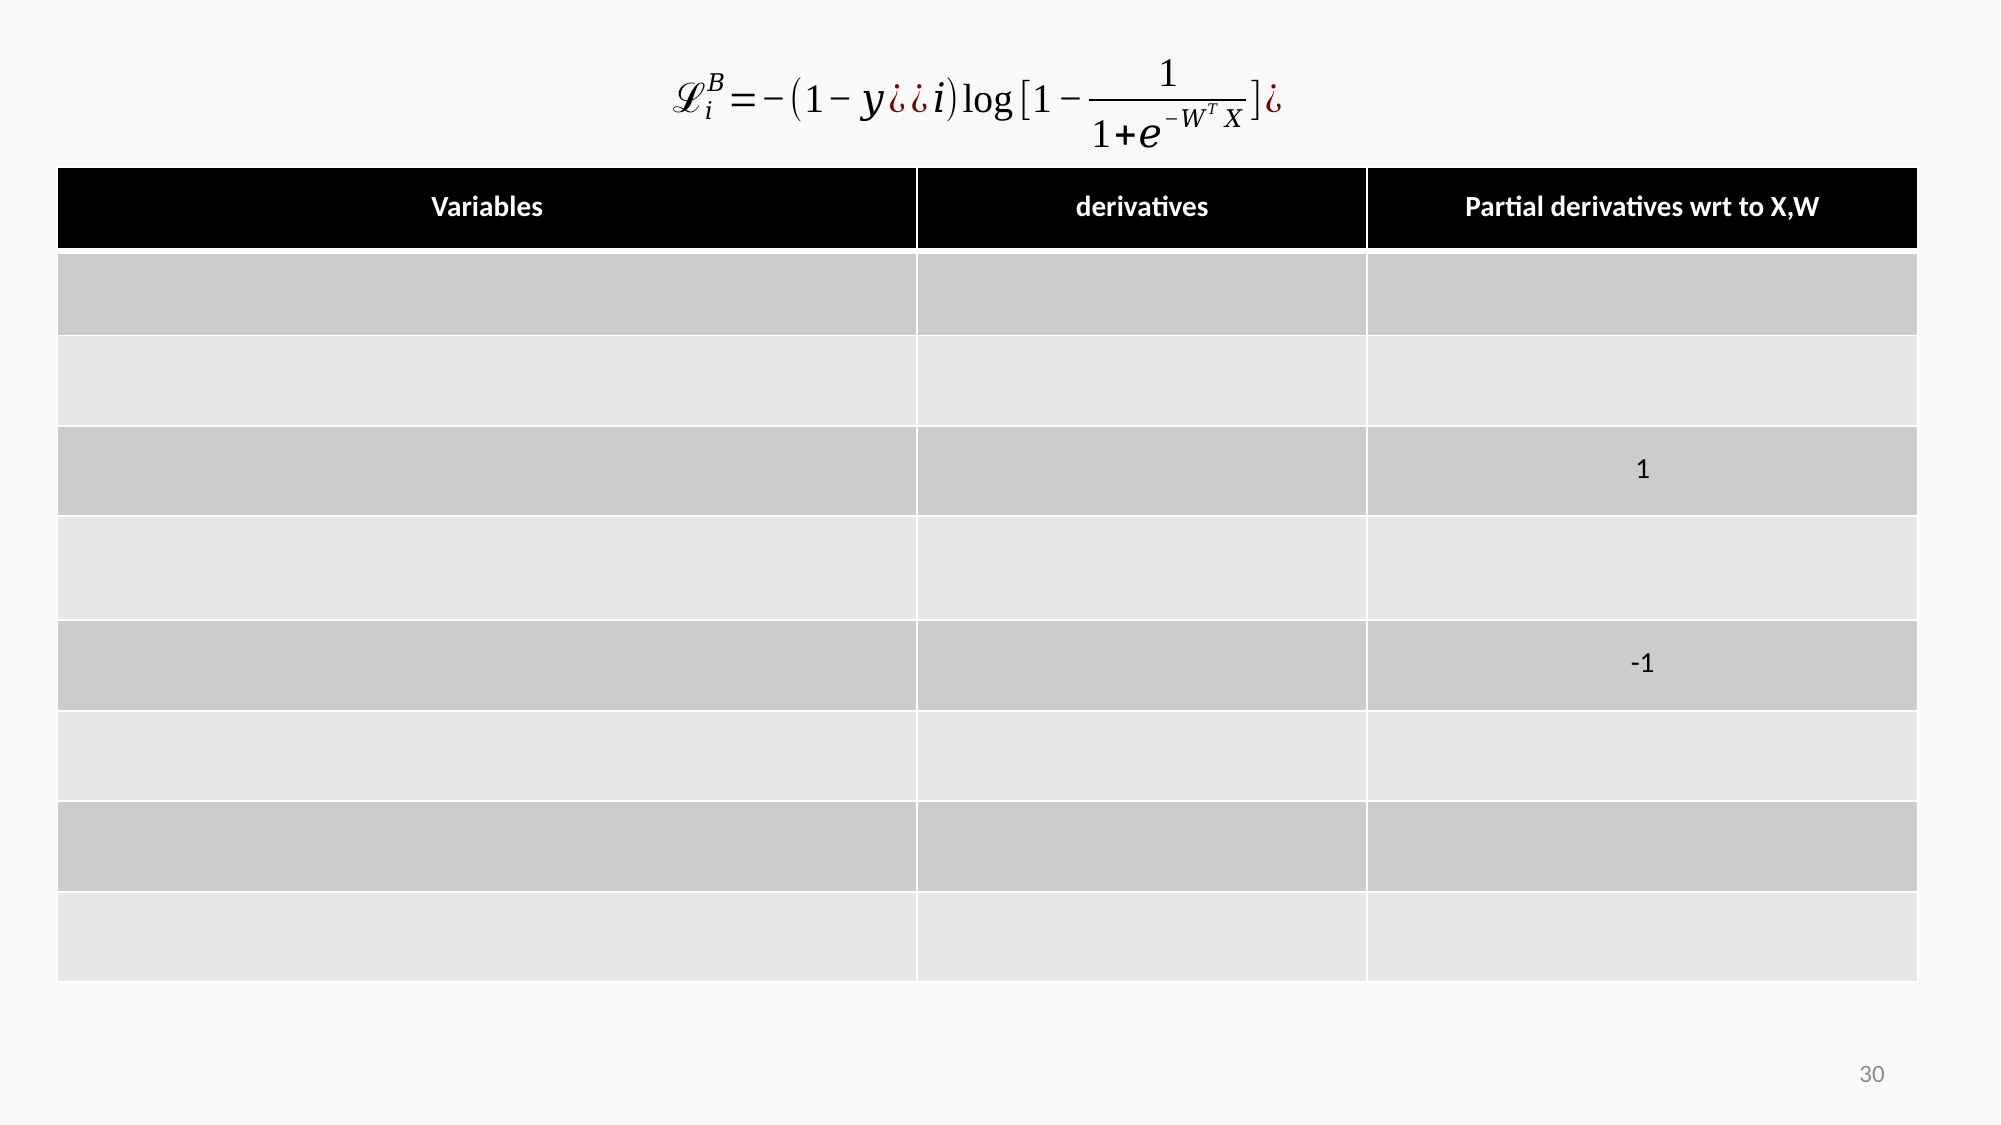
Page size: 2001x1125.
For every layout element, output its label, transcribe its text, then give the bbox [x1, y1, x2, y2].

slide_number 30 [1433, 1042, 1900, 1103]
